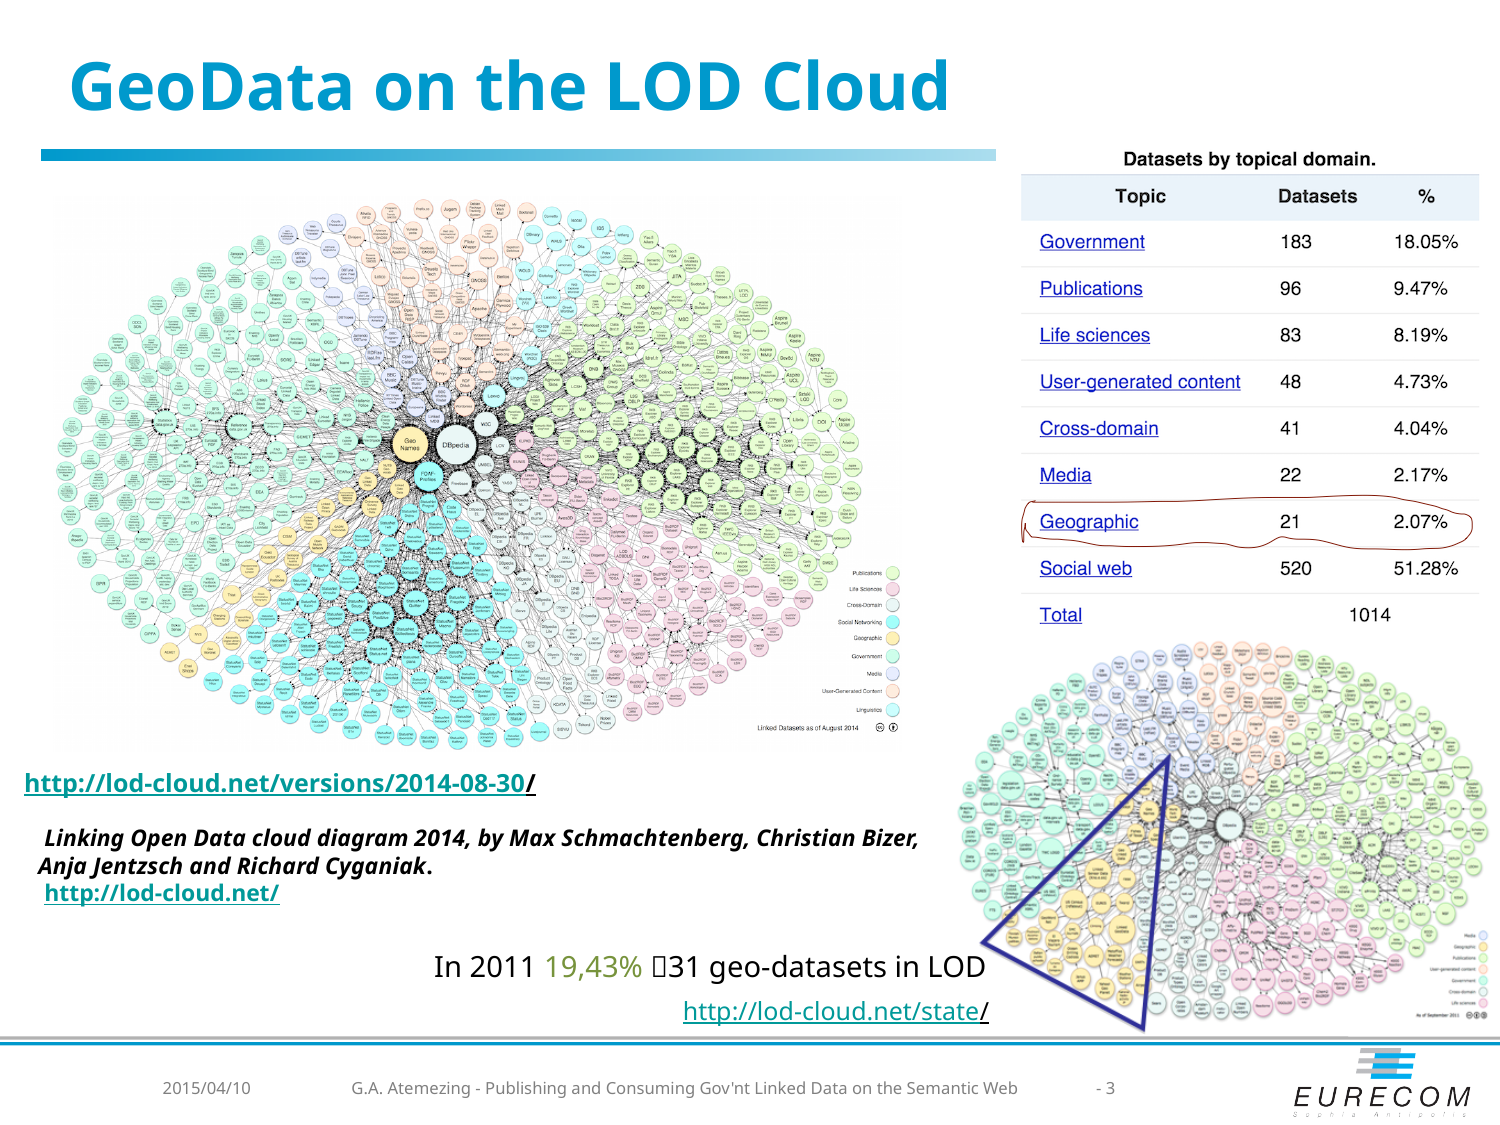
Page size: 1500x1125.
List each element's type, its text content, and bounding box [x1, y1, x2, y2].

picture [950, 136, 1495, 1036]
text_box In 2011 19,43% 31 geo-datasets in LOD [419, 941, 945, 991]
picture [52, 196, 902, 752]
footer G.A. Atemezing - Publishing and Consuming Gov'nt Linked Data on the Semantic Web [336, 1070, 1069, 1107]
slide_number - 3 [1080, 1070, 1200, 1103]
text_box http://lod-cloud.net/state/ [668, 991, 945, 1037]
picture [1293, 1048, 1477, 1118]
text_box http://lod-cloud.net/versions/2014-08-30/ [9, 759, 558, 809]
title GeoData on the LOD Cloud [52, 30, 1460, 138]
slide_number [147, 1070, 325, 1103]
text_box Linking Open Data cloud diagram 2014, by Max Schmachtenberg, Christian Bizer, Anja Jentzsch and Richard Cyganiak. http://lod-cloud.net/ [23, 816, 942, 918]
